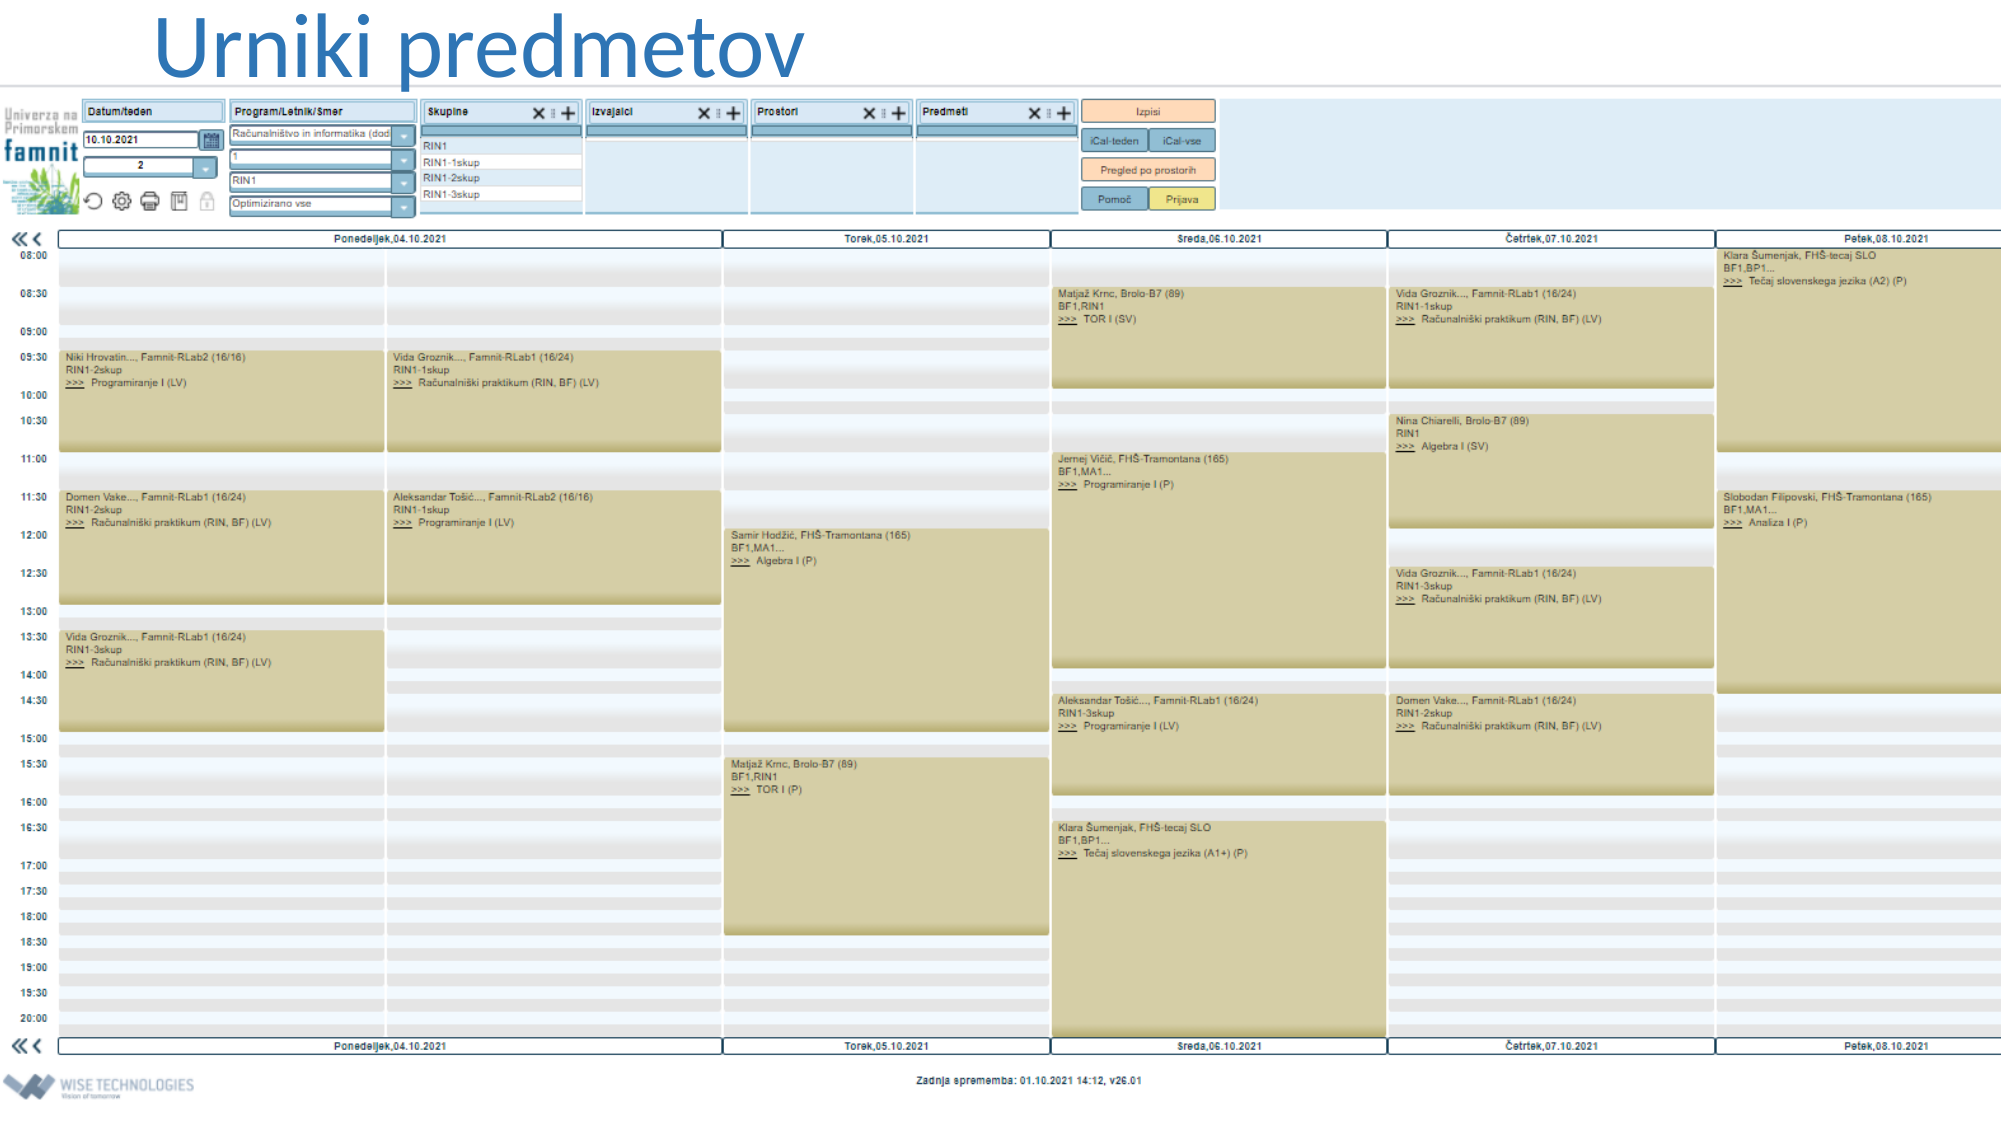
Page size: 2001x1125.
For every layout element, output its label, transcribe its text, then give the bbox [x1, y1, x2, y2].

title Urniki predmetov [137, 0, 1863, 73]
picture [0, 76, 2001, 1125]
